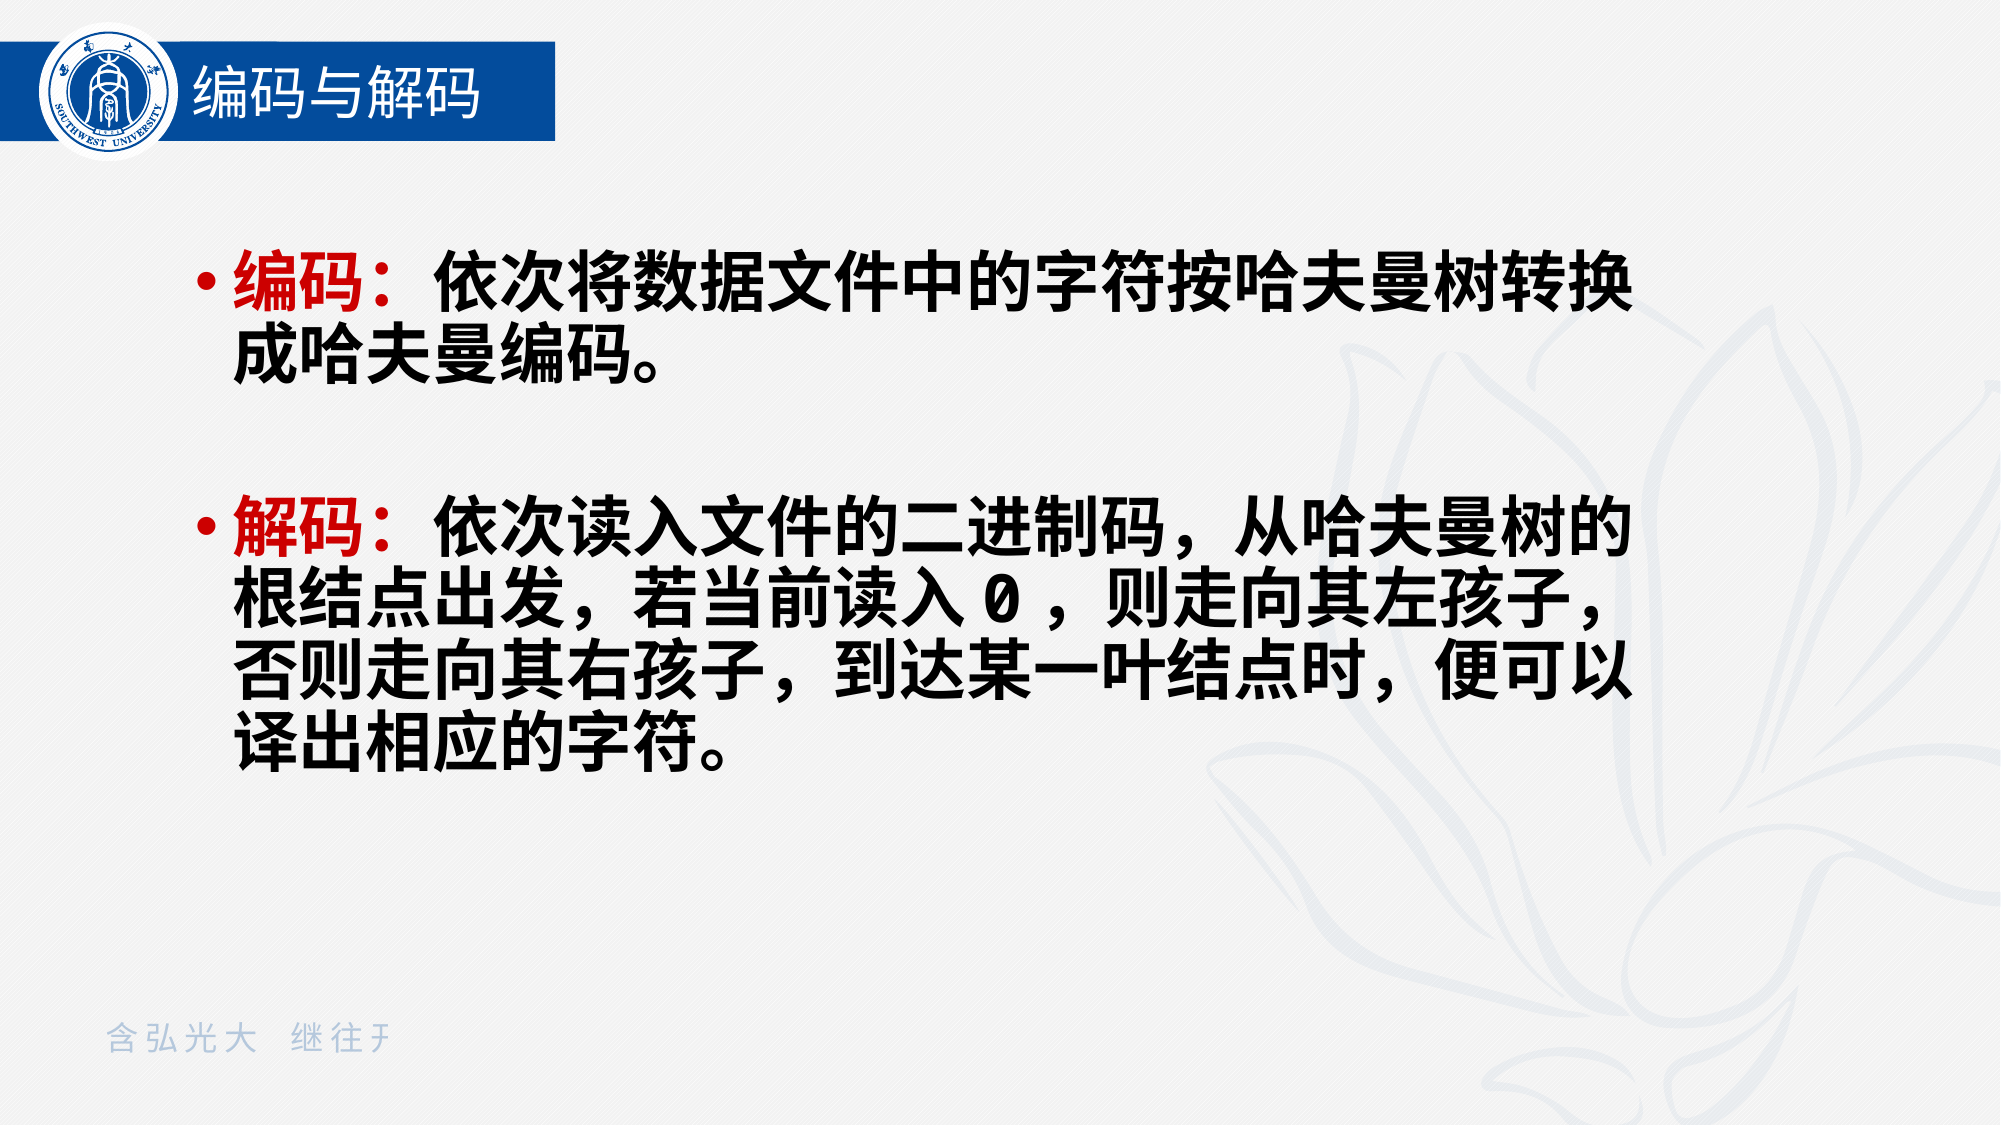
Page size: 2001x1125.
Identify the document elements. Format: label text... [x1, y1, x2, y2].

text_box 编码：依次将数据文件中的字符按哈夫曼树转换成哈夫曼编码。 解码：依次读入文件的二进制码，从哈夫曼树的根结点出发，若当前读入0，则走向其左孩子，否则走向其右孩子，到达某一叶结点时，便可以译出相应的字符。 [180, 241, 1713, 874]
list 编码与解码 [180, 41, 556, 141]
